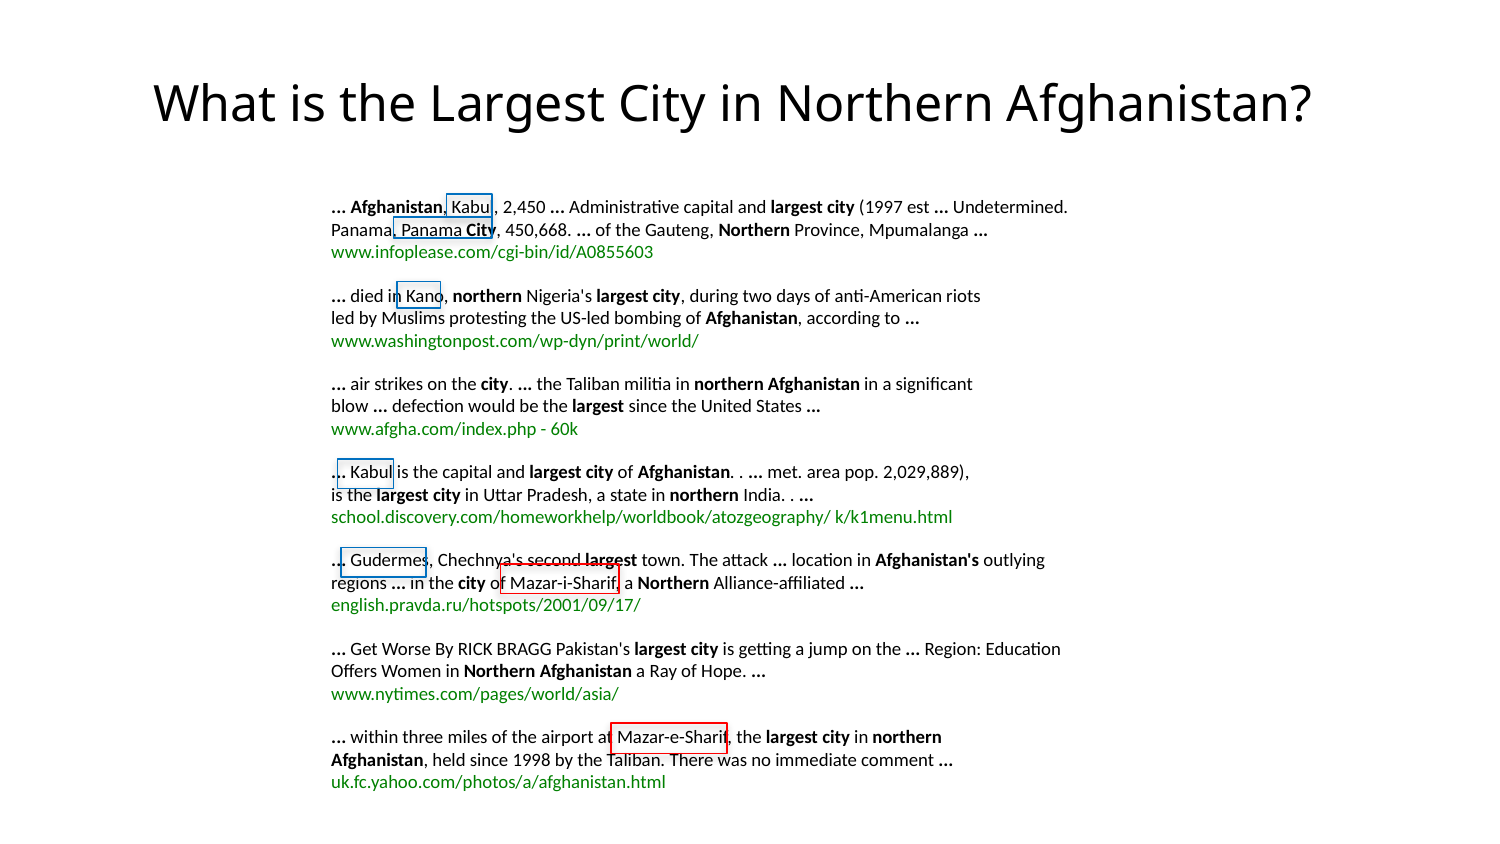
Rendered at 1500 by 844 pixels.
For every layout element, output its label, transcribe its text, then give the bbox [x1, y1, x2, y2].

text_box ... Afghanistan, Kabul, 2,450 ... Administrative capital and largest city (1997 est ... Undetermined. Panama, Panama City, 450,668. ... of the Gauteng, Northern Province, Mpumalanga ... www.infoplease.com/cgi-bin/id/A0855603 ... died in Kano, northern Nigeria's largest city, during two days of anti-American riots led by Muslims protesting the US-led bombing of Afghanistan, according to ... www.washingtonpost.com/wp-dyn/print/world/ ... air strikes on the city. ... the Taliban militia in northern Afghanistan in a significant blow ... defection would be the largest since the United States ... www.afgha.com/index.php - 60k ... Kabul is the capital and largest city of Afghanistan. . ... met. area pop. 2,029,889), is the largest city in Uttar Pradesh, a state in northern India. . ... school.discovery.com/homeworkhelp/worldbook/atozgeography/ k/k1menu.html ... Gudermes, Chechnya's second largest town. The attack ... location in Afghanistan's outlying regions ... in the city of Mazar-i-Sharif, a Northern Alliance-affiliated ... english.pravda.ru/hotspots/2001/09/17/ ... Get Worse By RICK BRAGG Pakistan's largest city is getting a jump on the ... Region: Education Offers Women in Northern Afghanistan a Ray of Hope. ... www.nytimes.com/pages/world/asia/ ... within three miles of the airport at Mazar-e-Sharif, the largest city in northern Afghanistan, held since 1998 by the Taliban. There was no immediate comment ... uk.fc.yahoo.com/photos/a/afghanistan.html [316, 187, 1084, 800]
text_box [337, 216, 493, 578]
title What is the Largest City in Northern Afghanistan? [41, 64, 1425, 180]
text_box [446, 193, 493, 216]
text_box [500, 563, 620, 594]
text_box [610, 722, 728, 754]
